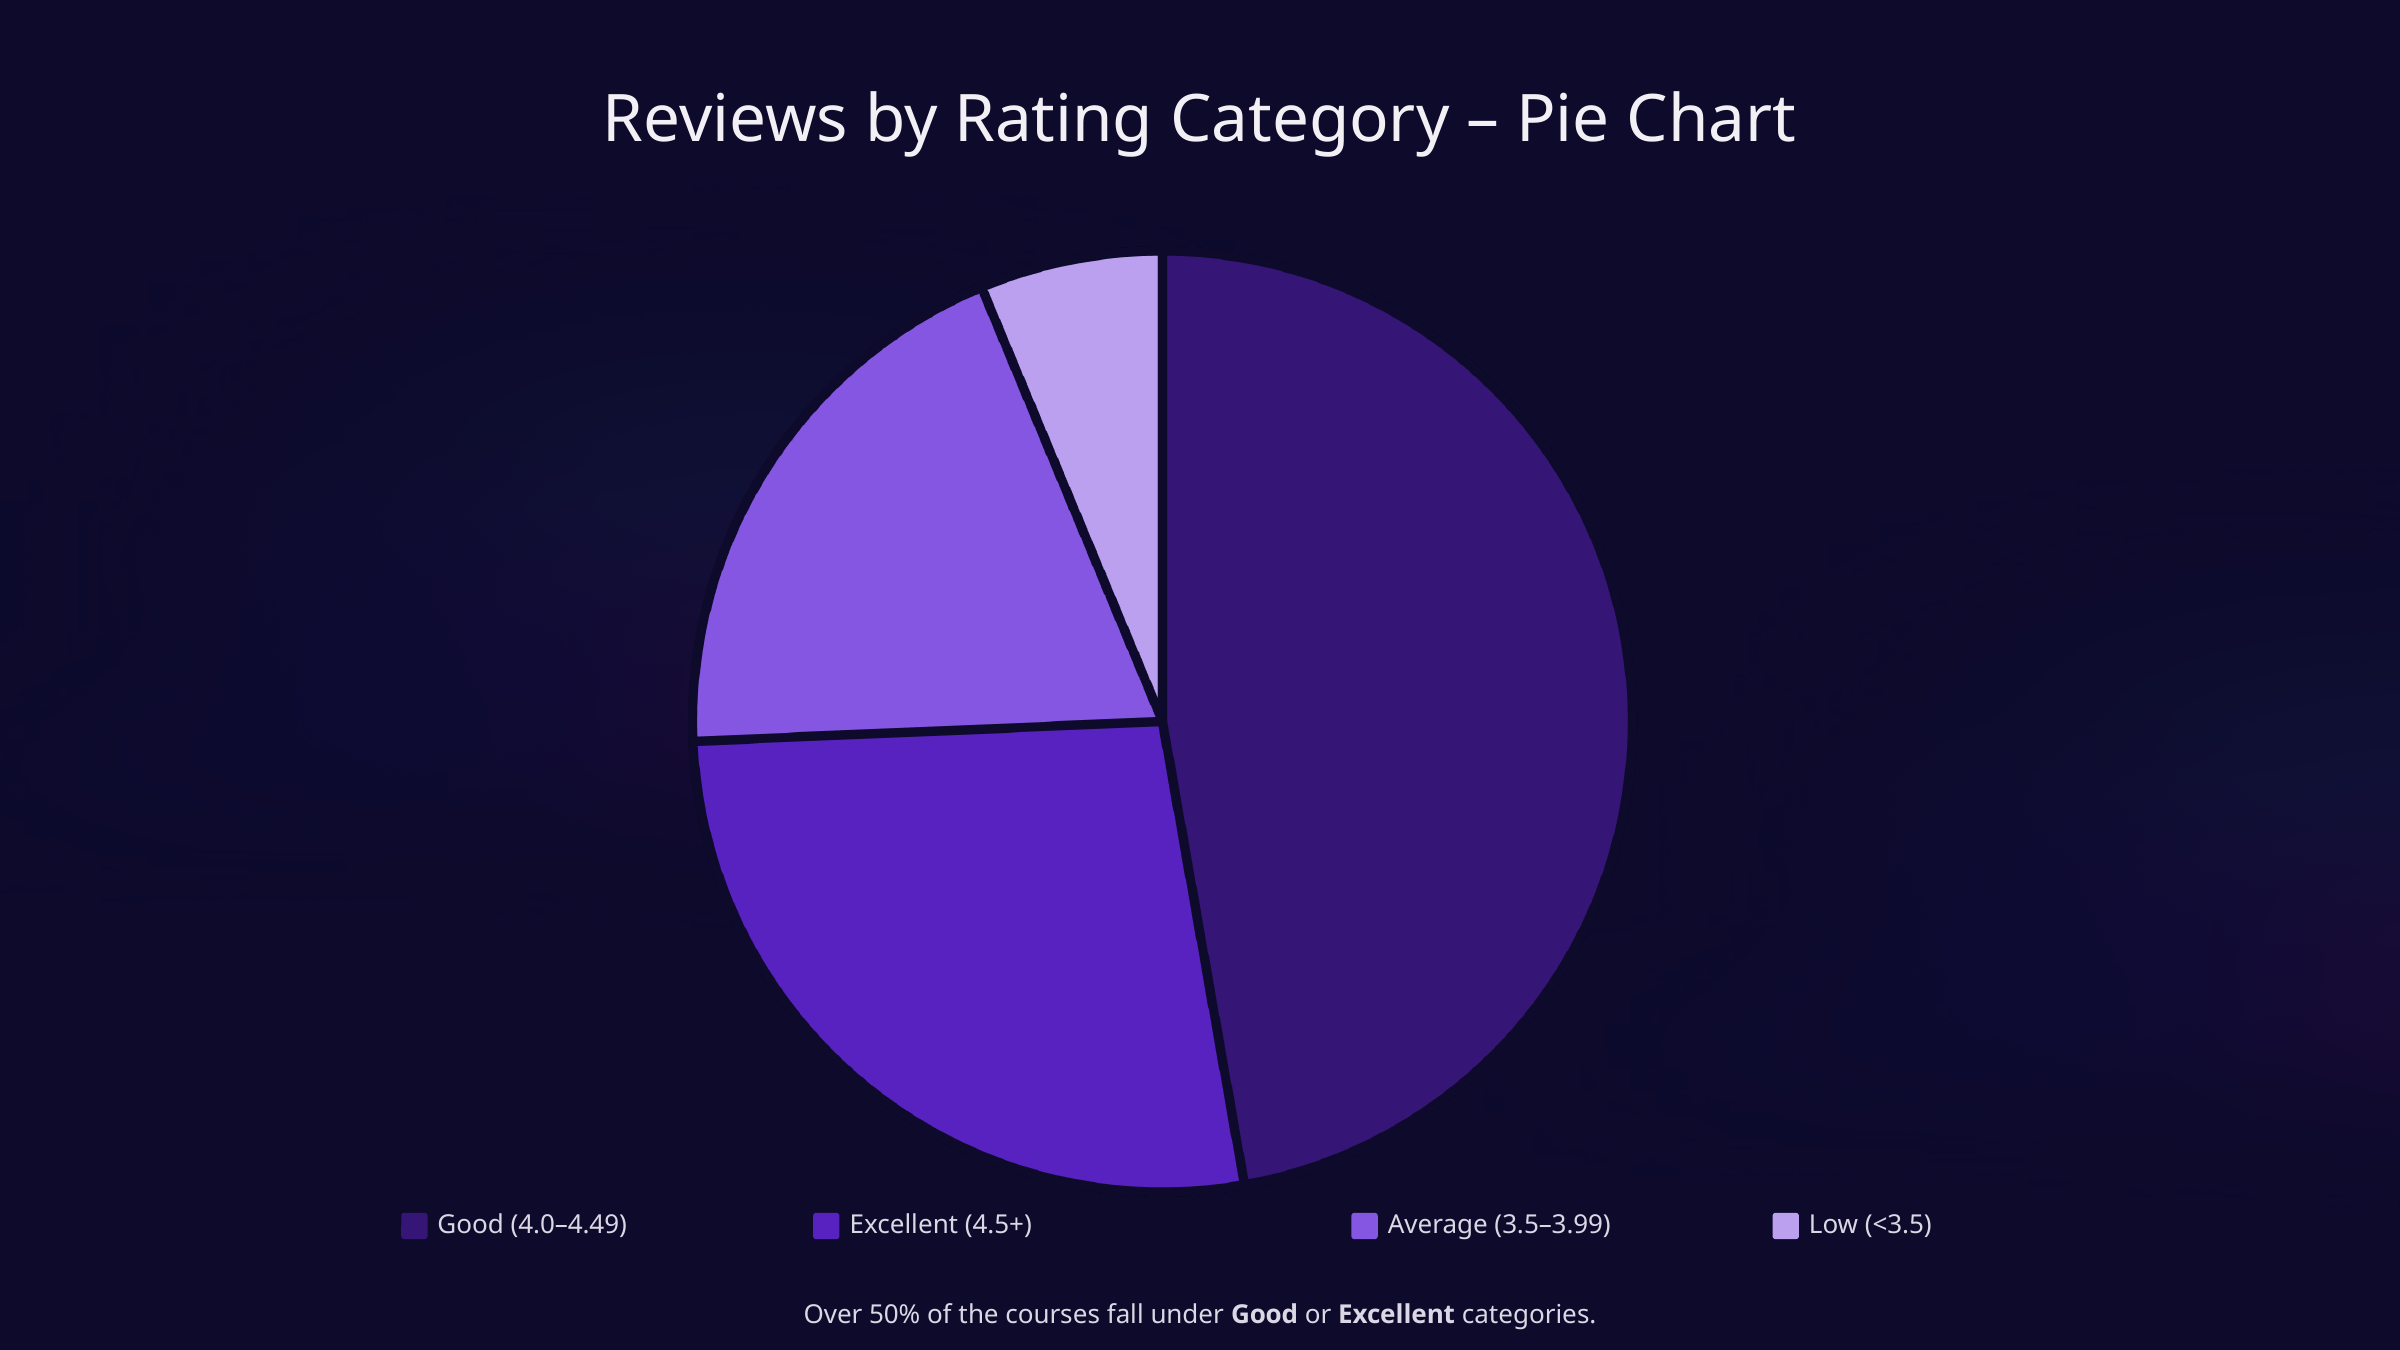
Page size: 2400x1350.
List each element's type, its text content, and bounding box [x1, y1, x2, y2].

text_box [401, 1227, 428, 1240]
text_box Reviews by Rating Category – Pie Chart [553, 72, 1847, 155]
text_box Excellent (4.5+) [849, 1227, 1027, 1240]
picture [236, 215, 2088, 1227]
text_box Average (3.5–3.99) [1387, 1227, 1609, 1240]
text_box [1351, 1227, 1378, 1240]
text_box [1772, 1227, 1799, 1240]
text_box [813, 1227, 840, 1240]
text_box Low (<3.5) [1808, 1227, 1931, 1240]
text_box Over 50% of the courses fall under Good or Excellent categories. [92, 1287, 2308, 1330]
text_box Good (4.0–4.49) [437, 1227, 628, 1240]
